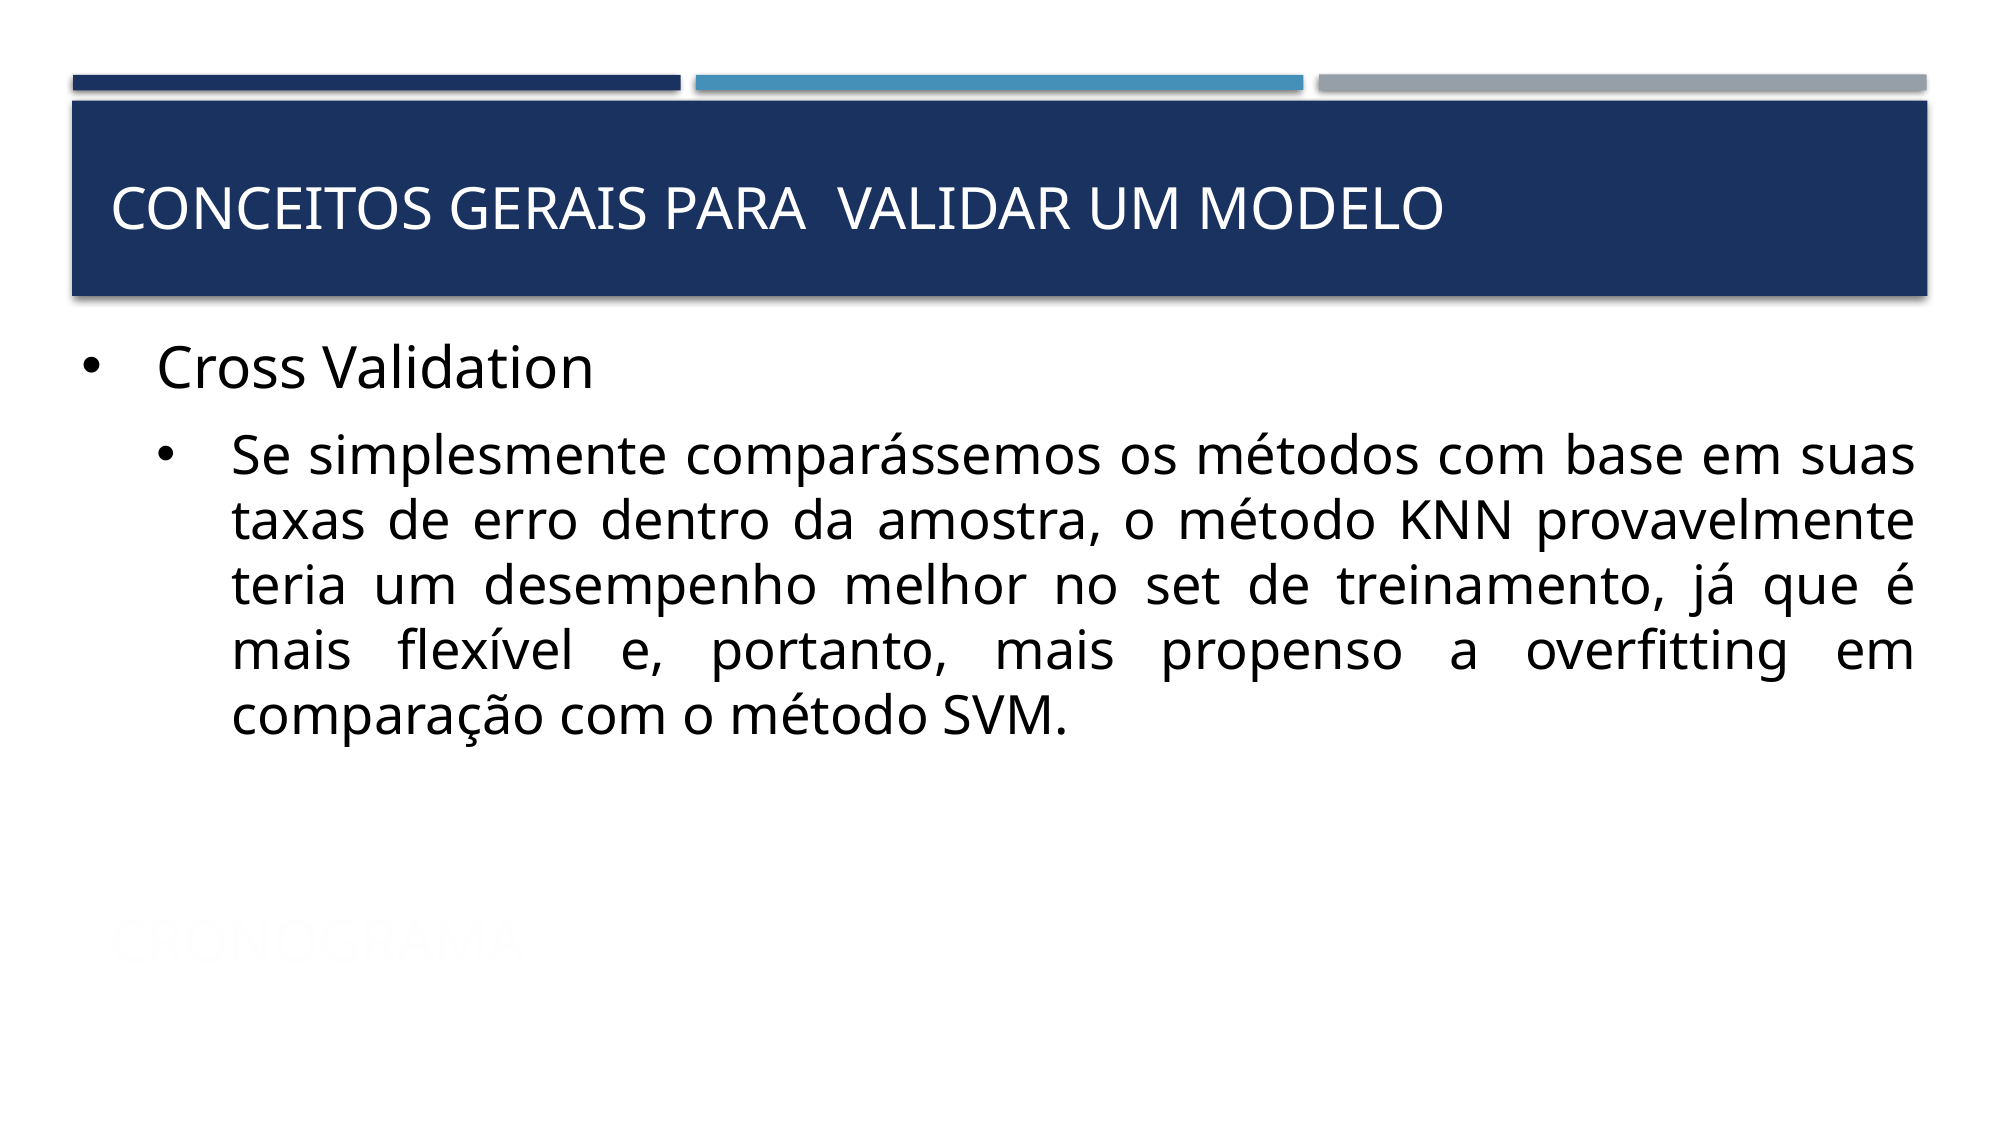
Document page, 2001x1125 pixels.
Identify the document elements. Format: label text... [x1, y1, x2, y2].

text_box Cross Validation Se simplesmente comparássemos os métodos com base em suas taxas de erro dentro da amostra, o método KNN provavelmente teria um desempenho melhor no set de treinamento, já que é mais flexível e, portanto, mais propenso a overfitting em comparação com o método SVM. [81, 329, 1919, 1040]
text_box CONCEITOS GERAIS para validar um modelo [95, 130, 1905, 249]
